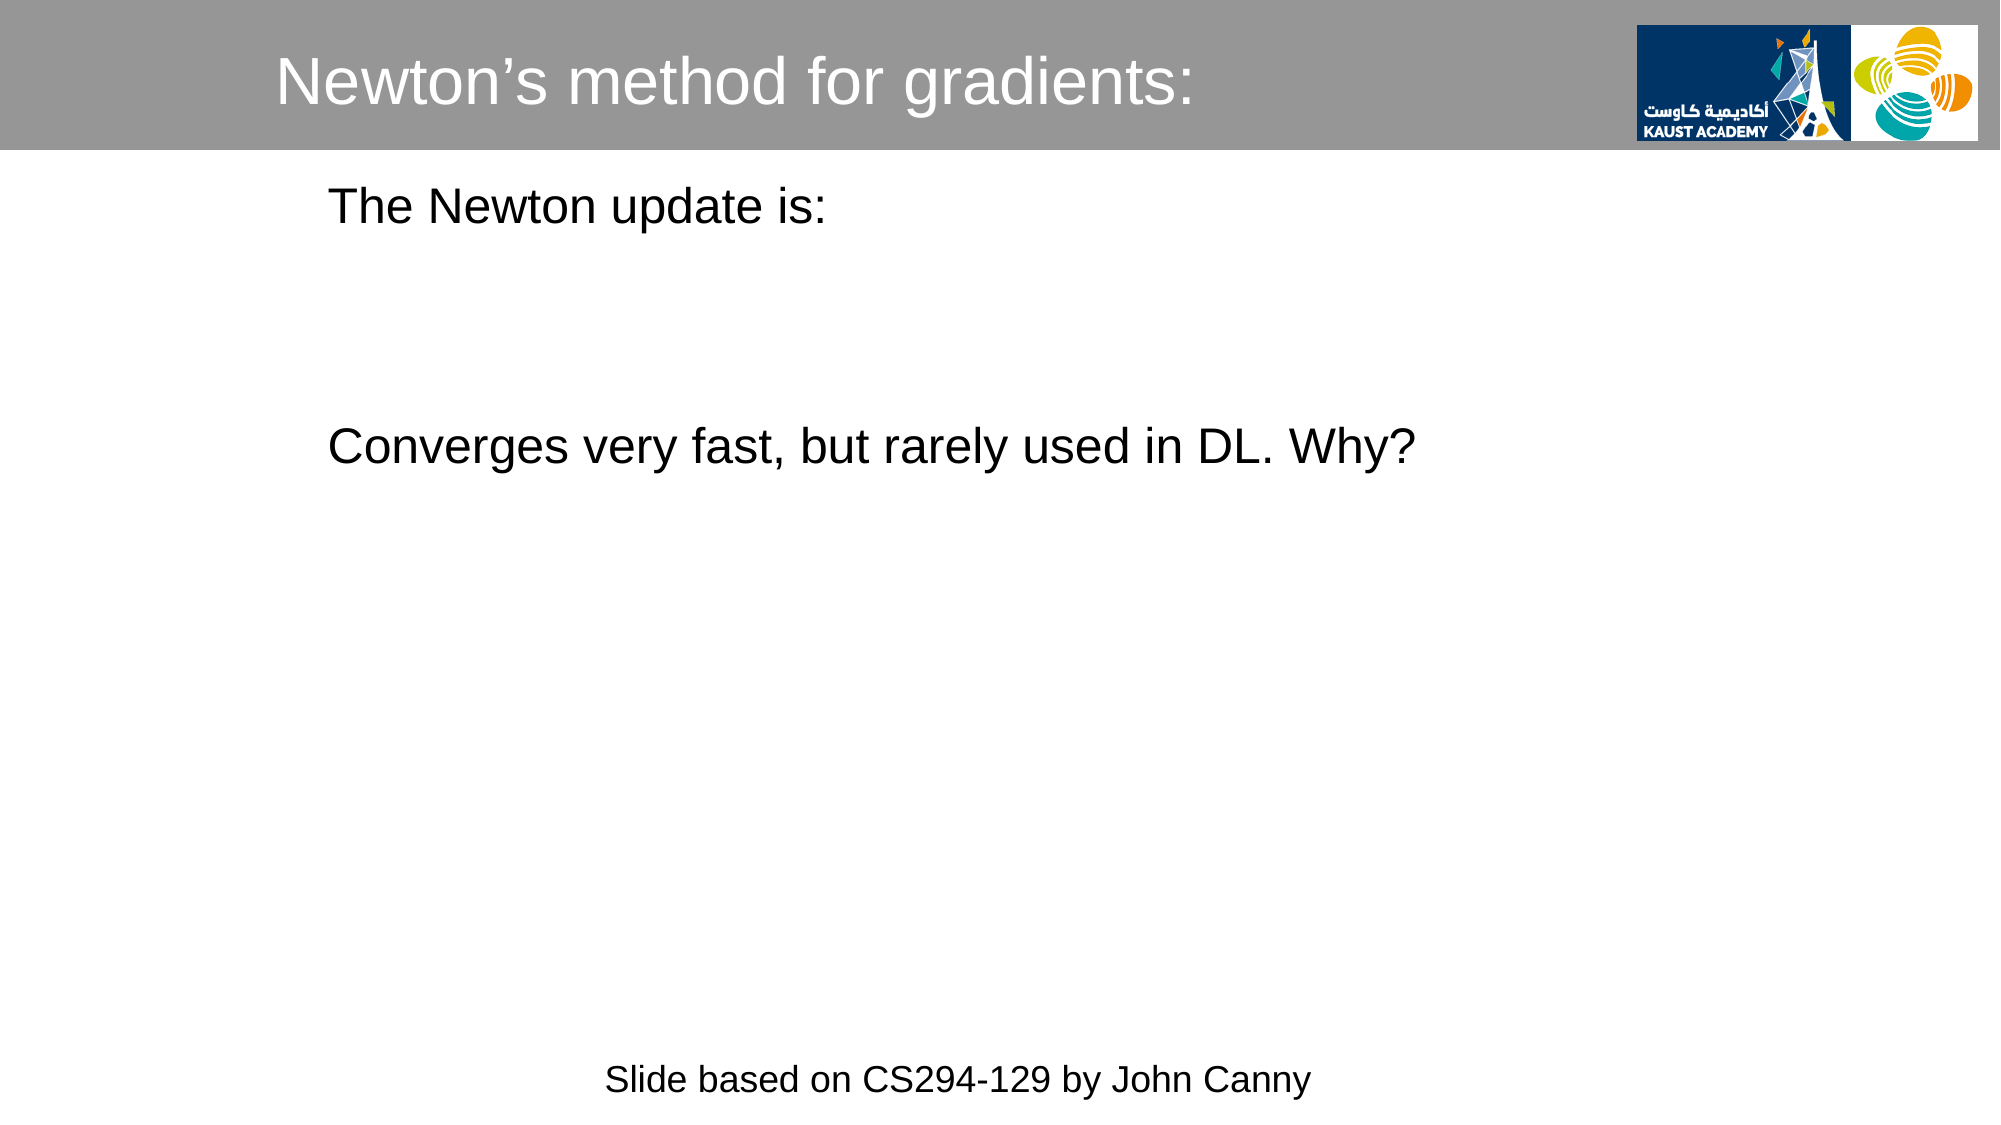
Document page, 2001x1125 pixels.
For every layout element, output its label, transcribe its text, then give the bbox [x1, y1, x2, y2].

picture [1708, 25, 1978, 141]
text_box Slide based on CS294-129 by John Canny [589, 1047, 1379, 1125]
text_box Newton’s method for gradients: [260, 22, 1708, 159]
